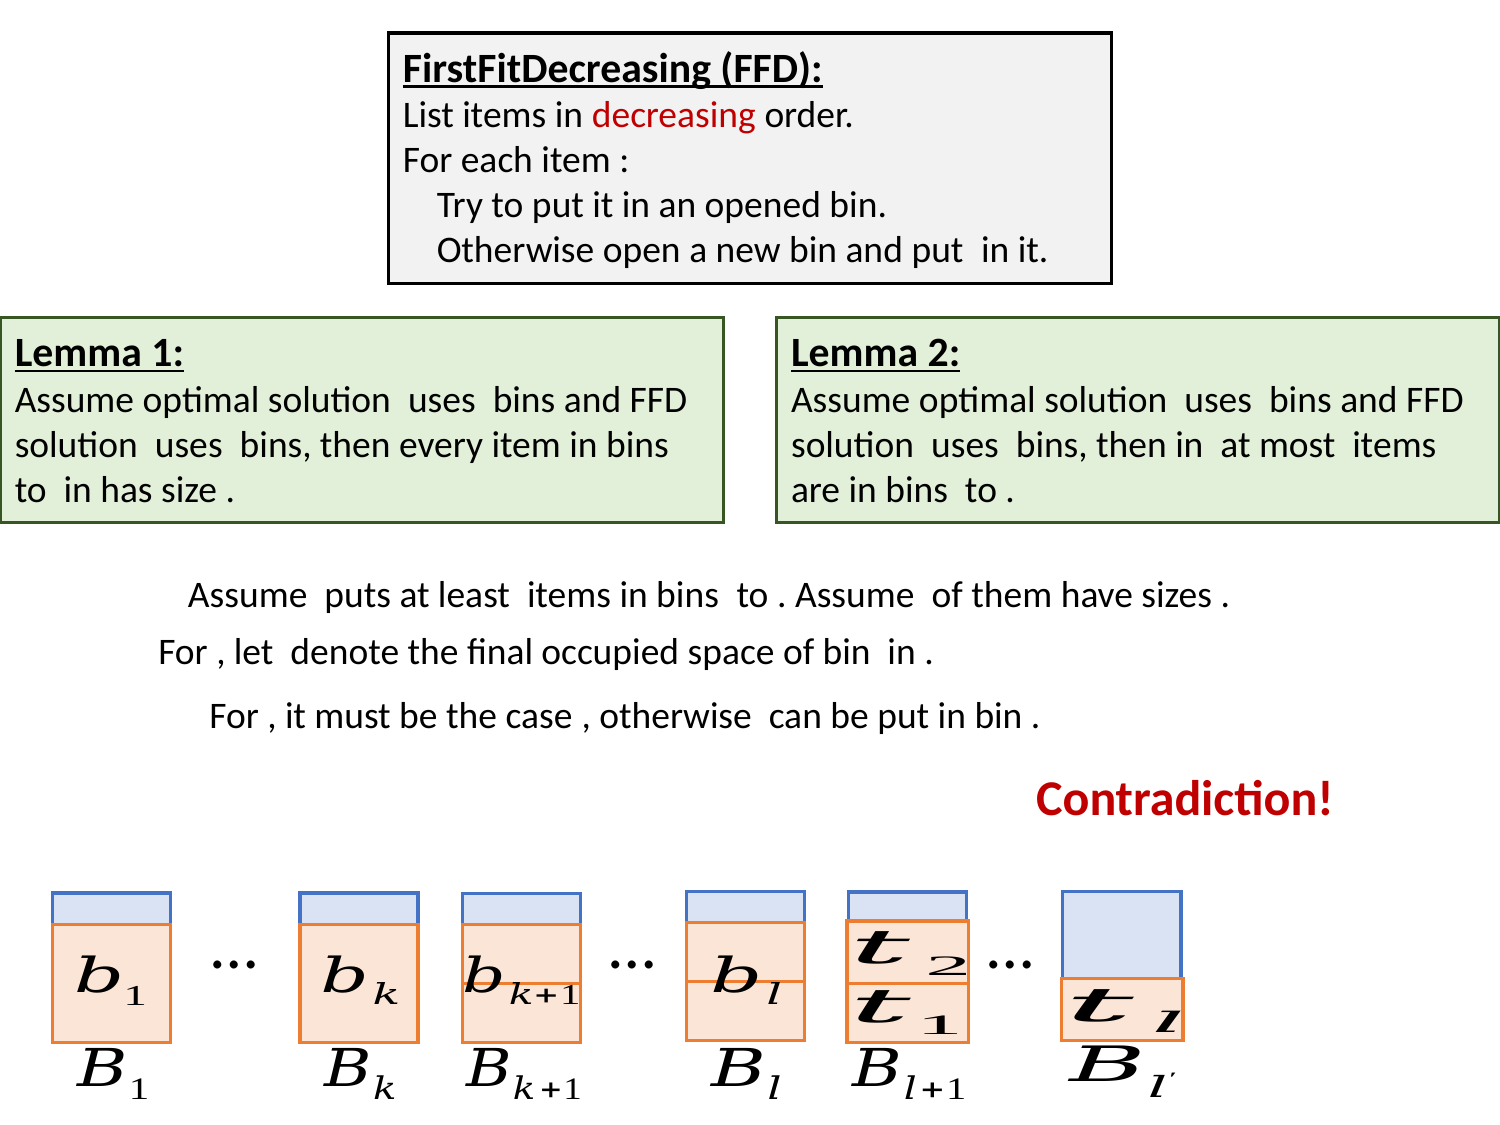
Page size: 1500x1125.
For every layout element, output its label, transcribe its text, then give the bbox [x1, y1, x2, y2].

text_box [685, 890, 805, 921]
text_box [461, 893, 581, 923]
text_box Contradiction! [1021, 758, 1349, 833]
text_box … [594, 894, 672, 990]
text_box [299, 923, 419, 1043]
text_box [51, 892, 172, 1042]
text_box [1062, 890, 1182, 977]
text_box … [196, 894, 274, 990]
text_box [462, 924, 581, 1043]
text_box [847, 891, 968, 919]
text_box … [972, 894, 1050, 990]
text_box [299, 892, 419, 923]
text_box [51, 923, 171, 1043]
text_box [686, 922, 805, 1041]
